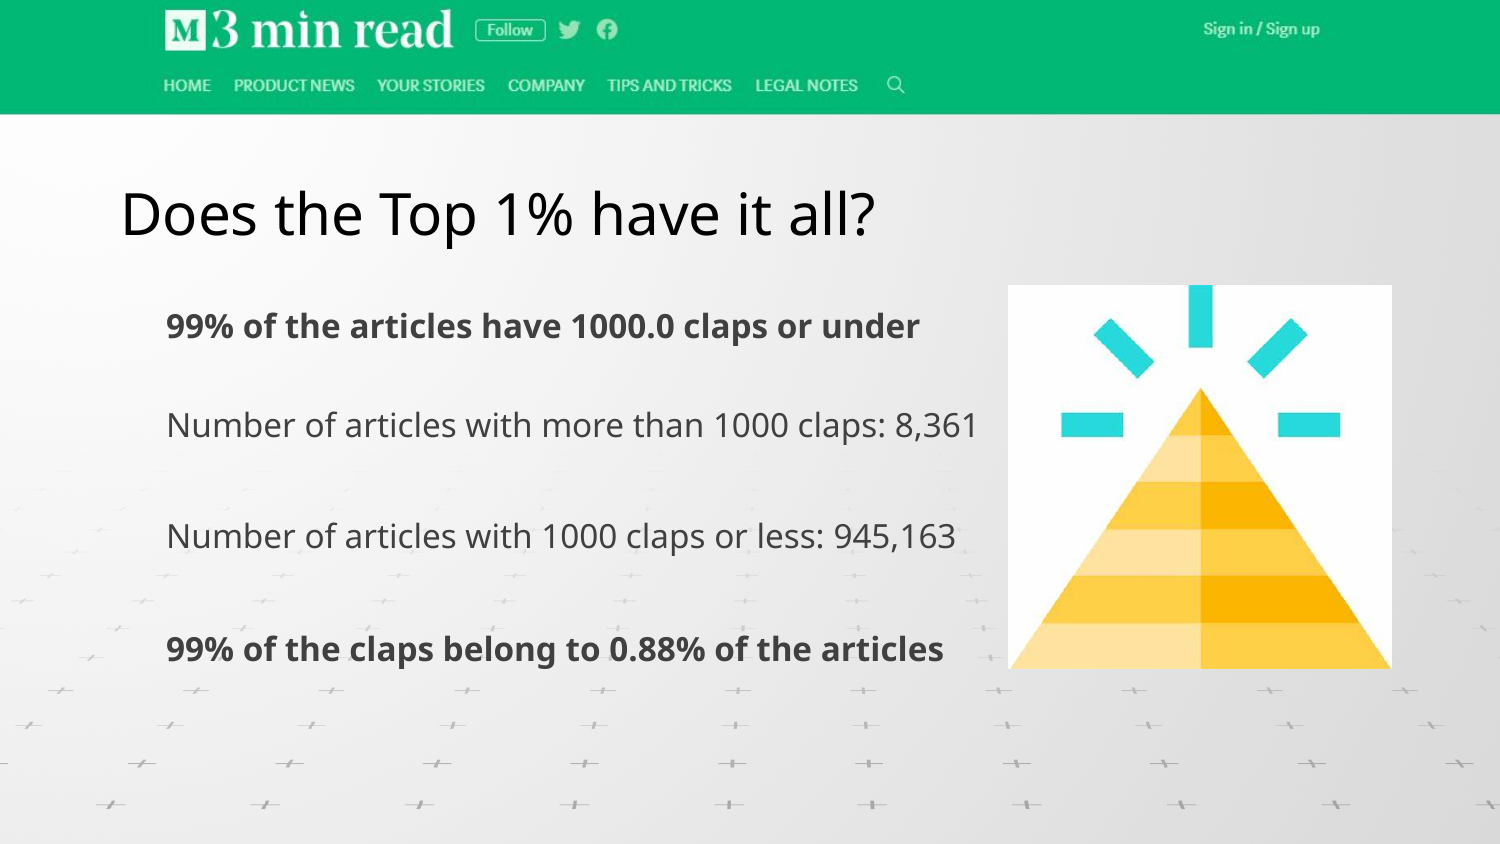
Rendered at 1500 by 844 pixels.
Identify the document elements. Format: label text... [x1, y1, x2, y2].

text_box Number of articles with 1000 claps or less: 945,163 [166, 495, 1008, 555]
text_box 99% of the claps belong to 0.88% of the articles [166, 608, 990, 669]
picture [0, 0, 1500, 115]
picture [1008, 285, 1392, 669]
text_box 99% of the articles have 1000.0 claps or under [166, 285, 950, 346]
text_box Number of articles with more than 1000 claps: 8,361 [166, 384, 1008, 445]
text_box Does the Top 1% have it all? [105, 169, 891, 255]
